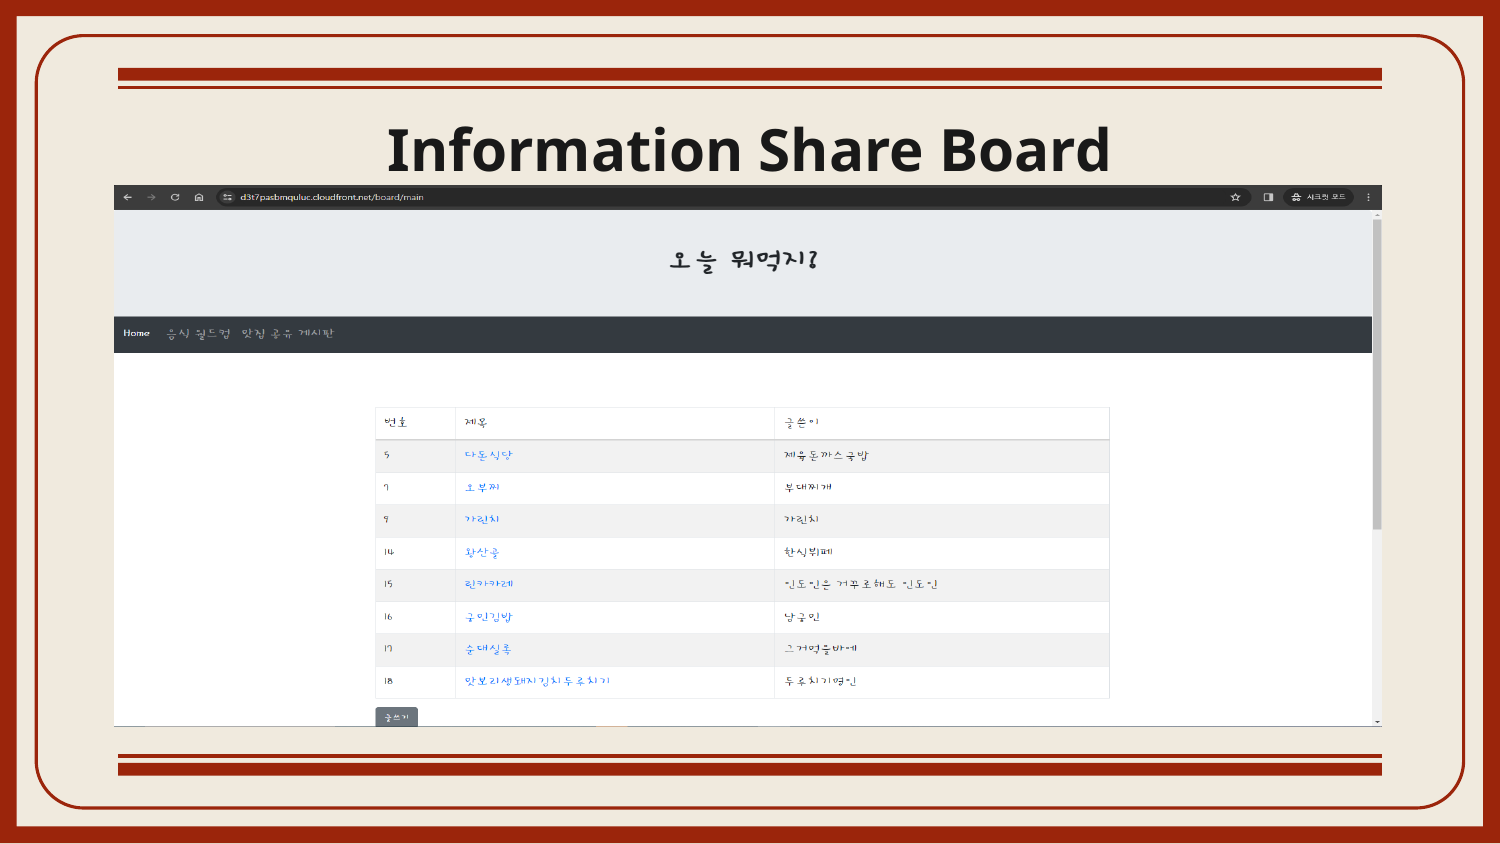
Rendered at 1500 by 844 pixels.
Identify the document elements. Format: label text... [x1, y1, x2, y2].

picture [114, 184, 1382, 727]
title Information Share Board [118, 98, 1382, 184]
